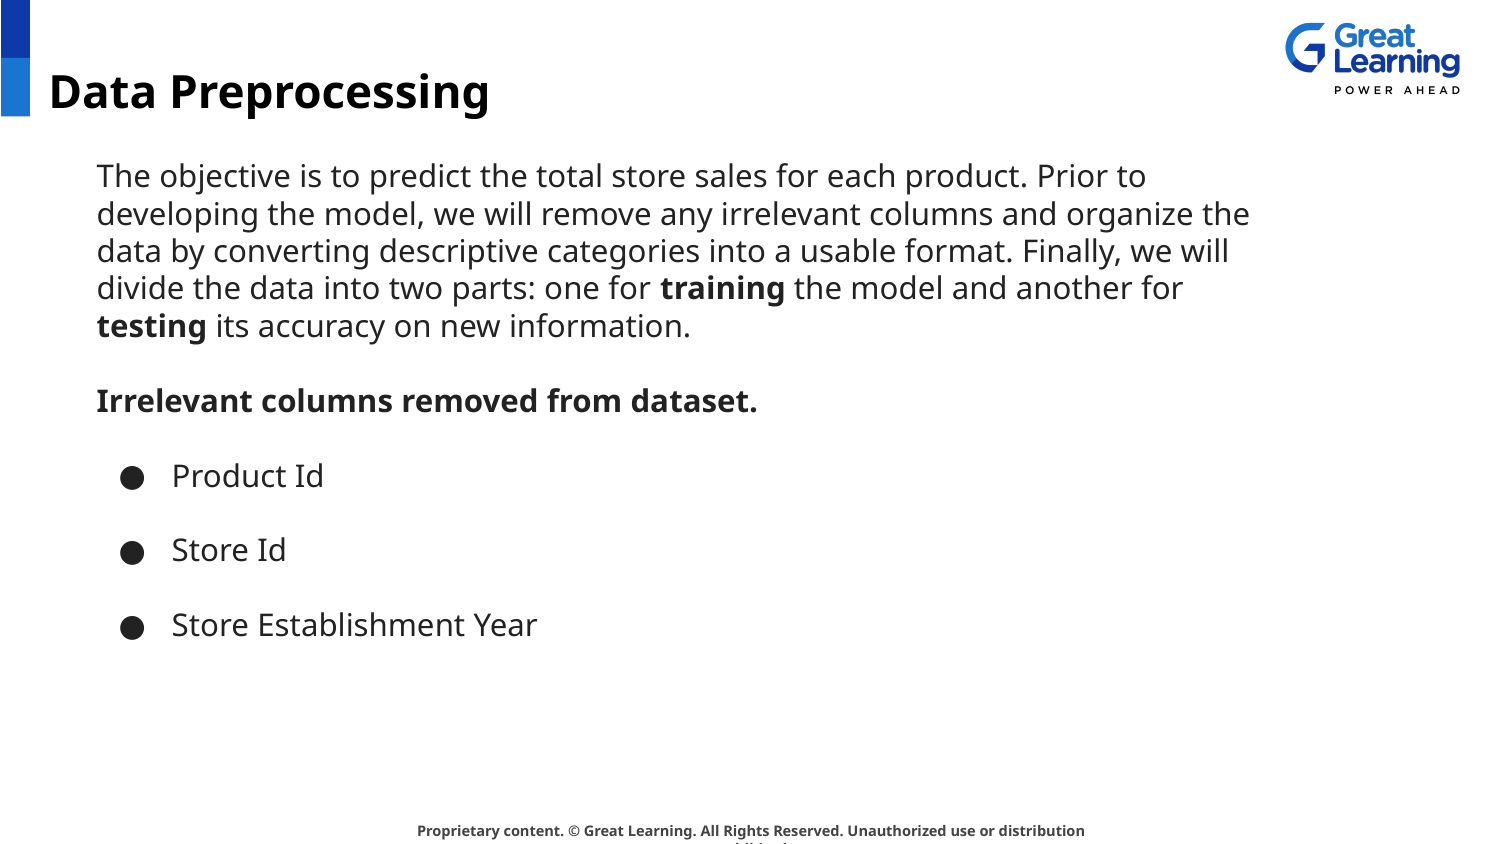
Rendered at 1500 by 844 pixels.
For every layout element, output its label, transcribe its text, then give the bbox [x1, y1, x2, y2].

title Data Preprocessing [33, 47, 1431, 142]
picture [1258, 11, 1487, 106]
text_box The objective is to predict the total store sales for each product. Prior to developing the model, we will remove any irrelevant columns and organize the data by converting descriptive categories into a usable format. Finally, we will divide the data into two parts: one for training the model and another for testing its accuracy on new information. Irrelevant columns removed from dataset. Product Id Store Id Store Establishment Year [81, 141, 1303, 658]
